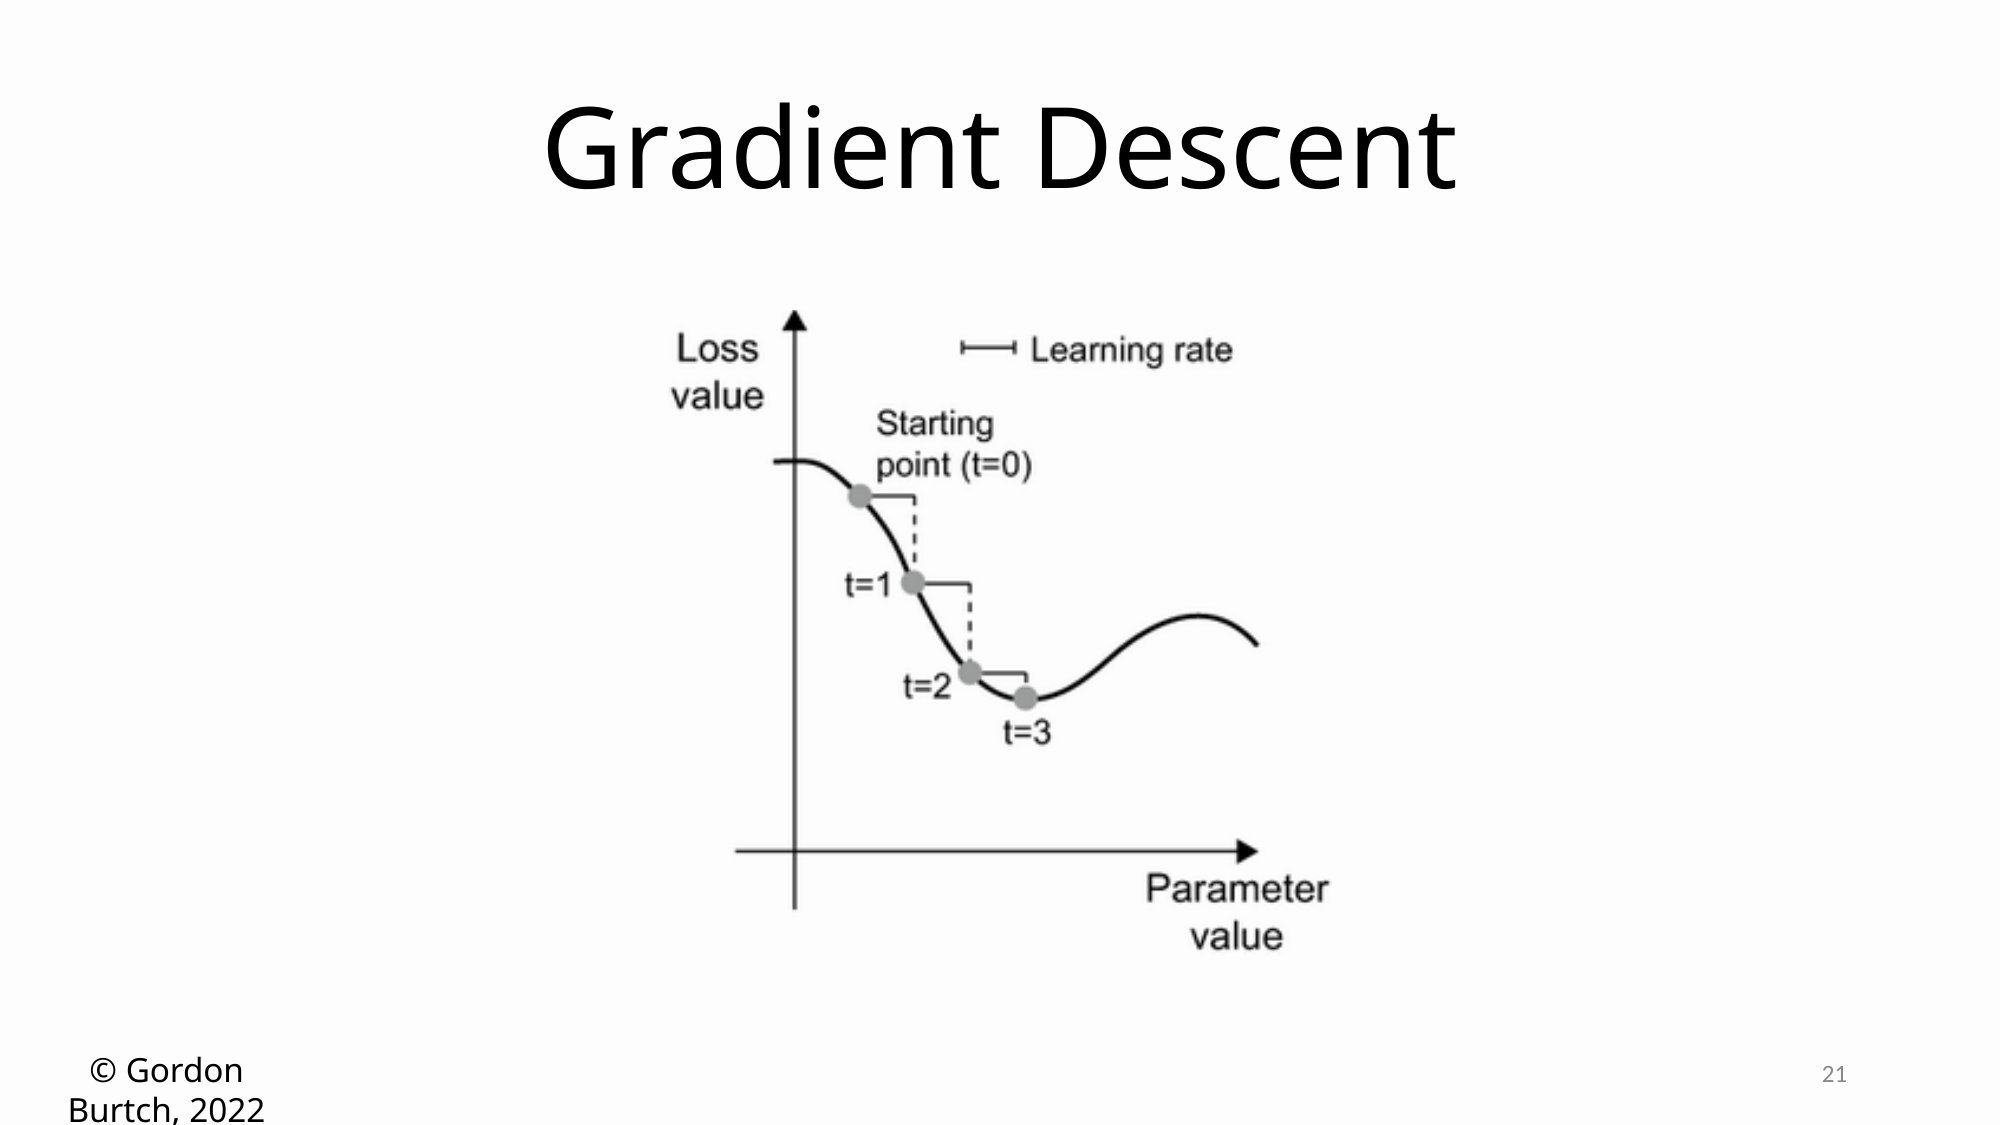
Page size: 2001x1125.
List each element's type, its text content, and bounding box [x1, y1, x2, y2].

text_box Gradient Descent [416, 68, 1584, 219]
picture [668, 310, 1332, 955]
slide_number 21 [1412, 1042, 1863, 1103]
